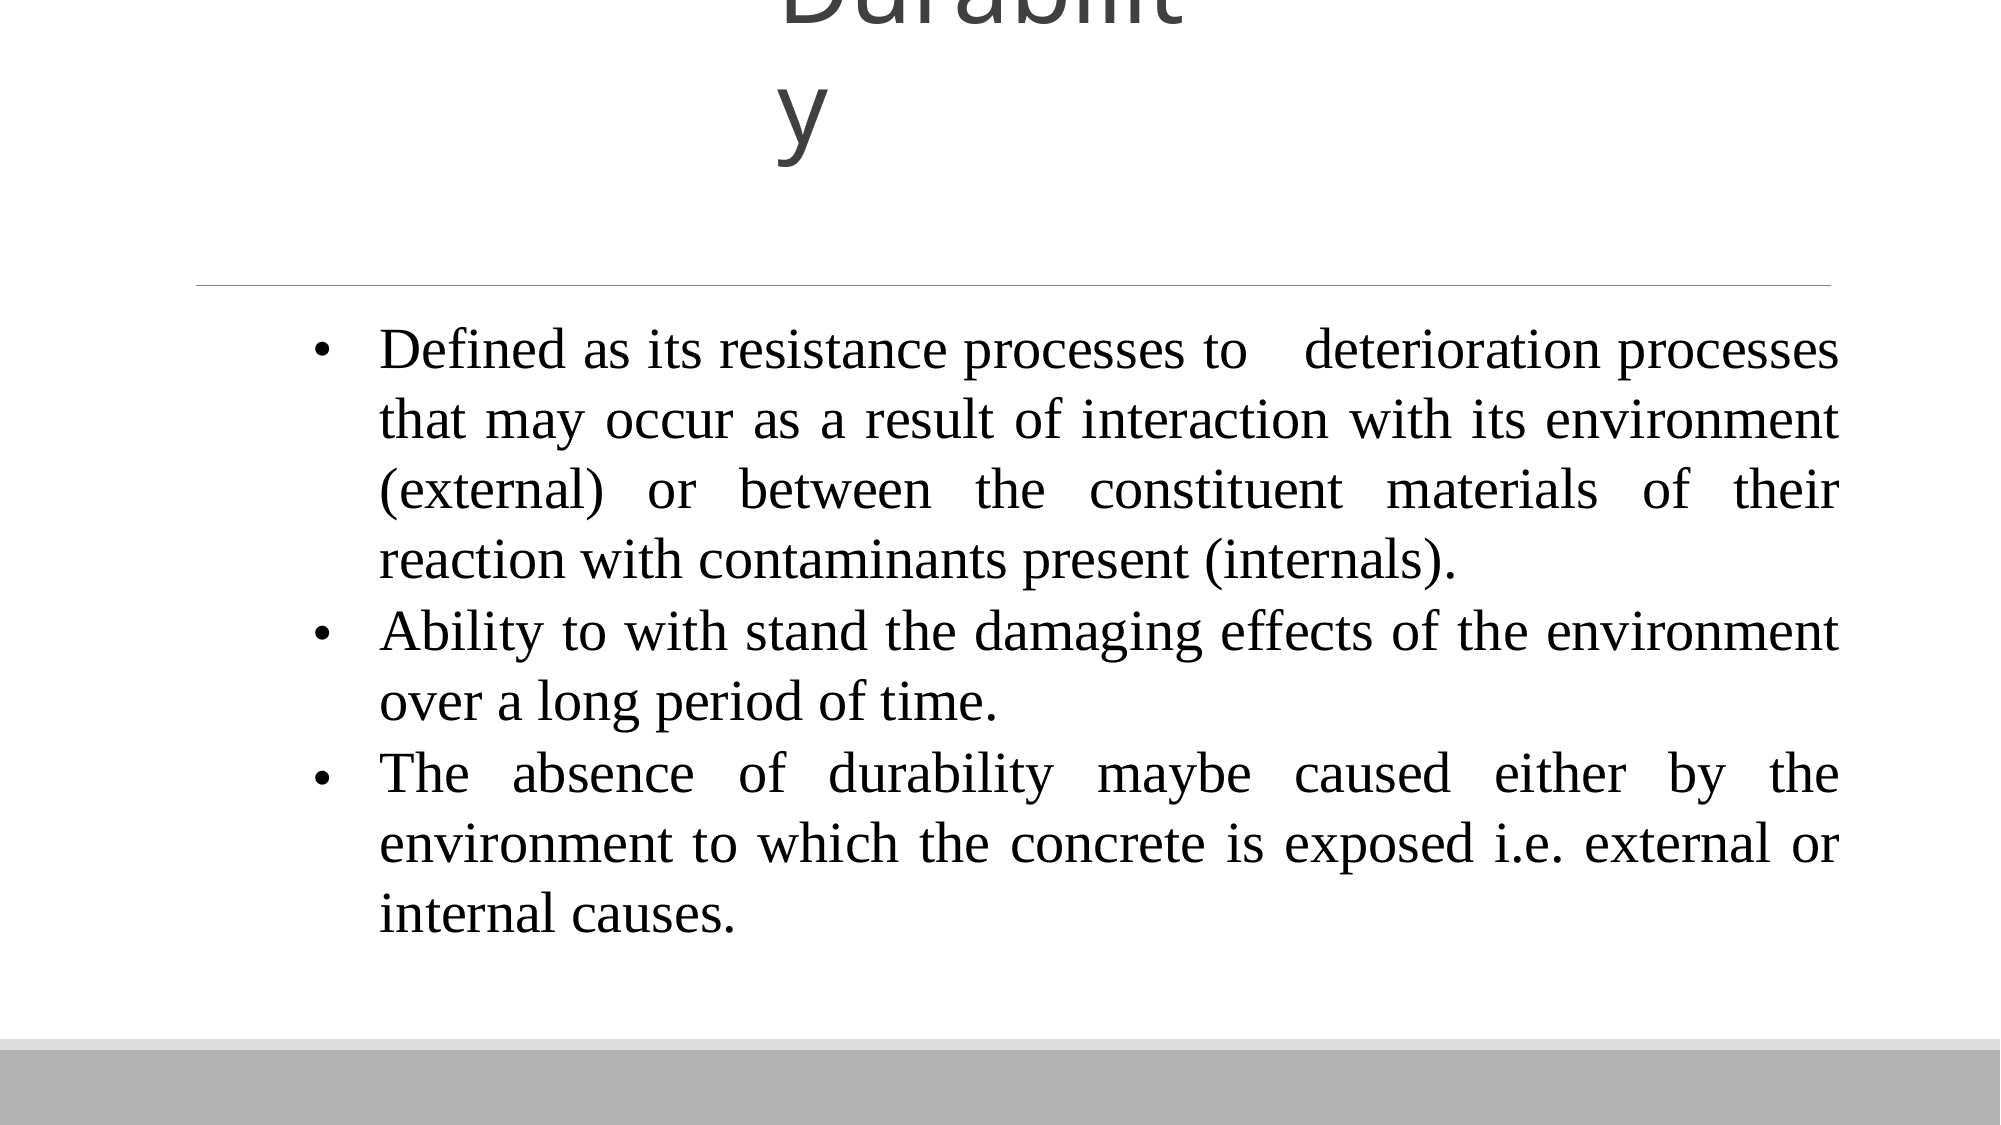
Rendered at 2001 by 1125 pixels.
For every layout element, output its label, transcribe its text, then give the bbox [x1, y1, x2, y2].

text_box • [310, 308, 335, 381]
text_box • [310, 592, 335, 665]
title Durability [775, 0, 1224, 164]
text_box • [310, 736, 335, 809]
text_box Defined as its resistance processes to deterioration processes that may occur as a result of interaction with its environment (external) or between the constituent materials of their reaction with contaminants present (internals). Ability to with stand the damaging effects of the environment over a long period of time. The absence of durability maybe caused either by the environment to which the concrete is exposed i.e. external or internal causes. [377, 308, 1841, 945]
